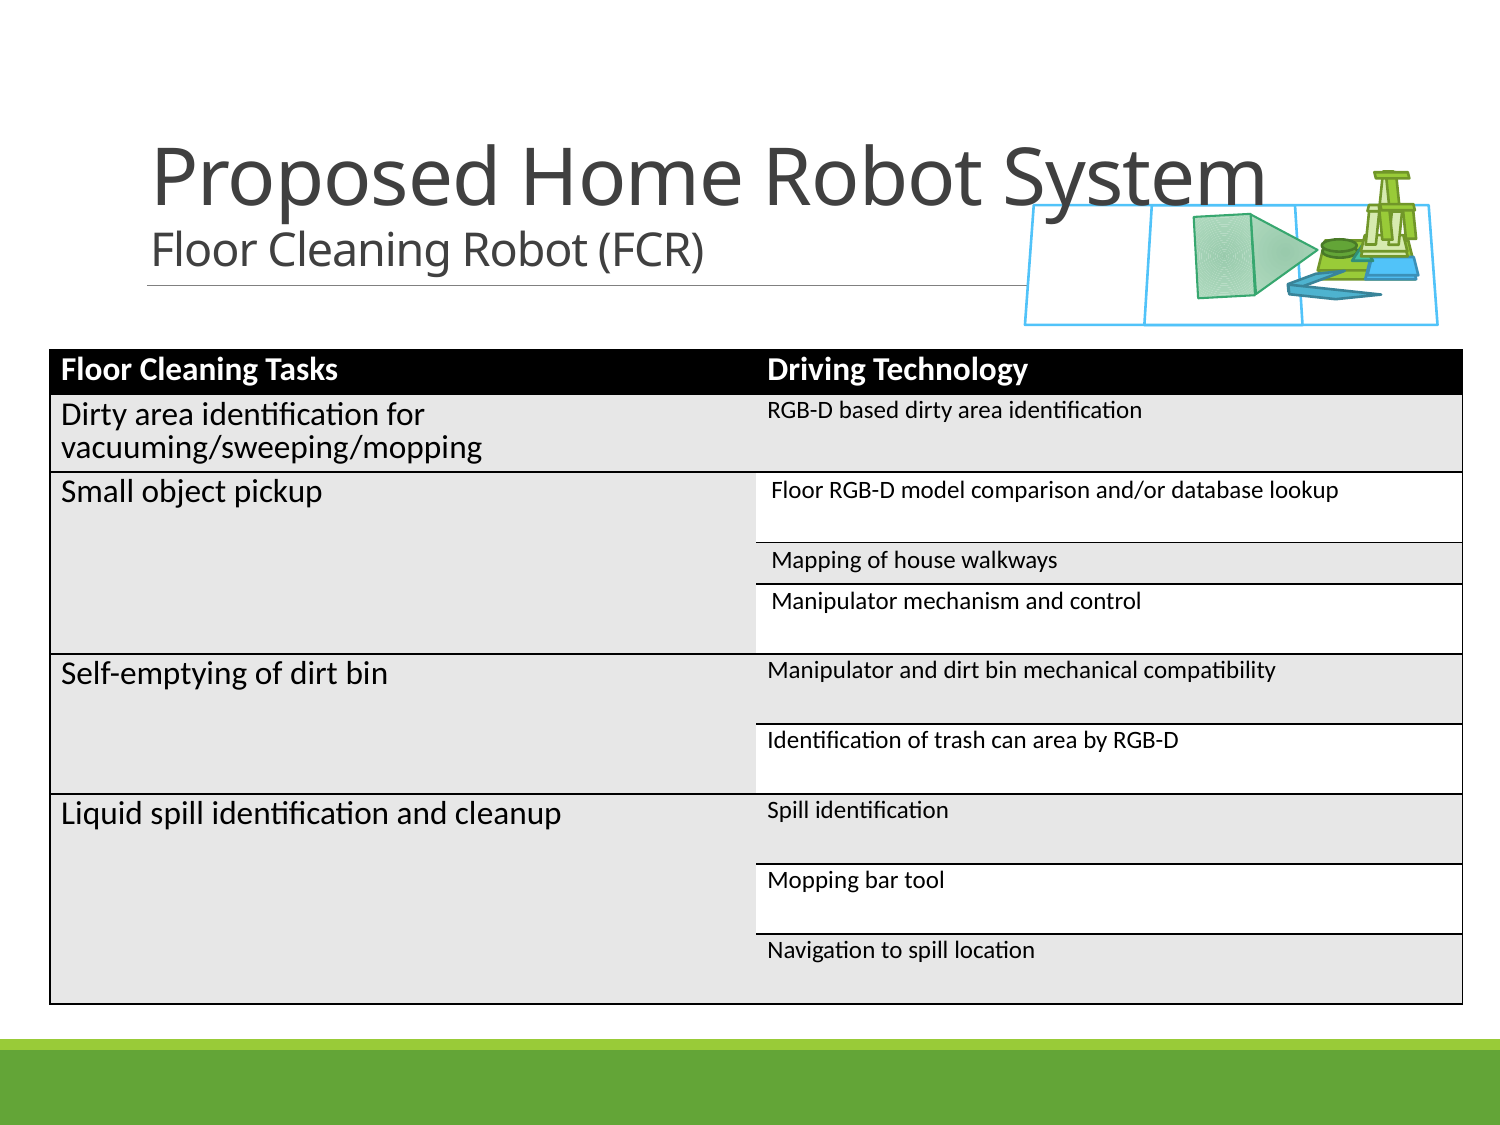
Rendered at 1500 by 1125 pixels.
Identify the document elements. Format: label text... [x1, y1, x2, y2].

table_cell Manipulator and dirt bin mechanical compatibility [756, 655, 1462, 723]
table_cell Manipulator mechanism and control [756, 585, 1462, 653]
title Proposed Home Robot System Floor Cleaning Robot (FCR) [135, 47, 1373, 285]
table_cell RGB-D based dirty area identification [756, 395, 1462, 471]
table_cell Mapping of house walkways [756, 543, 1462, 583]
table_header Driving Technology [756, 351, 1462, 394]
table_cell Dirty area identification for vacuuming/sweeping/mopping [51, 395, 756, 471]
table_cell Navigation to spill location [756, 935, 1462, 1003]
table_cell Floor RGB-D model comparison and/or database lookup [756, 473, 1462, 542]
table_cell Liquid spill identification and cleanup [51, 795, 756, 1003]
table_header Floor Cleaning Tasks [51, 351, 756, 394]
table_cell Spill identification [756, 795, 1462, 863]
table_cell Self-emptying of dirt bin [51, 655, 756, 793]
table_cell Mopping bar tool [756, 865, 1462, 933]
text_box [1024, 170, 1438, 326]
table_cell Small object pickup [51, 473, 756, 653]
table_cell Identification of trash can area by RGB-D [756, 725, 1462, 793]
